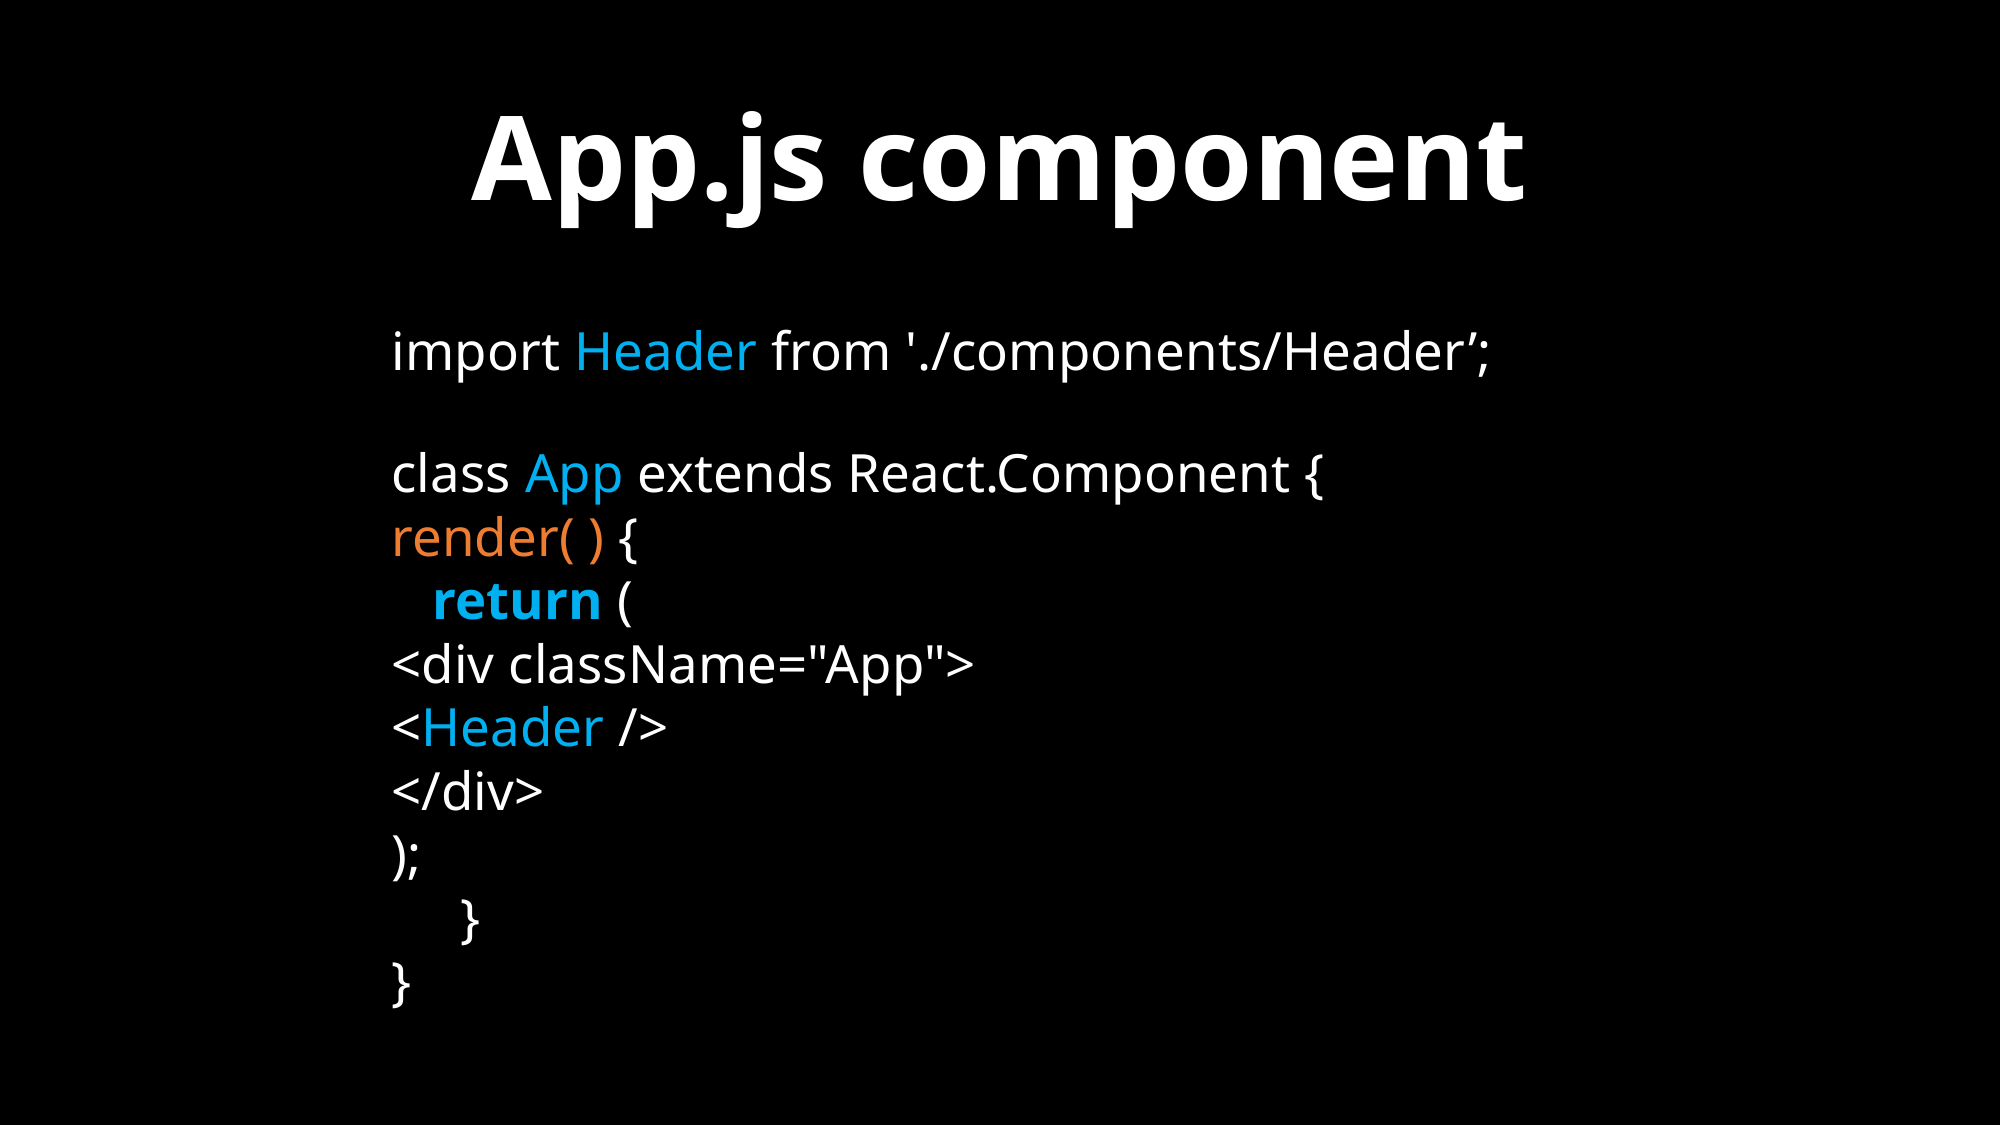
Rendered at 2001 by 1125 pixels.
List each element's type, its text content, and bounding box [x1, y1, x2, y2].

list import Header from './components/Header’; class App extends React.Component { render( ) { return ( <div className="App"> <Header /> </div> ); } } [356, 302, 1637, 1028]
title App.js component [146, 29, 1854, 279]
